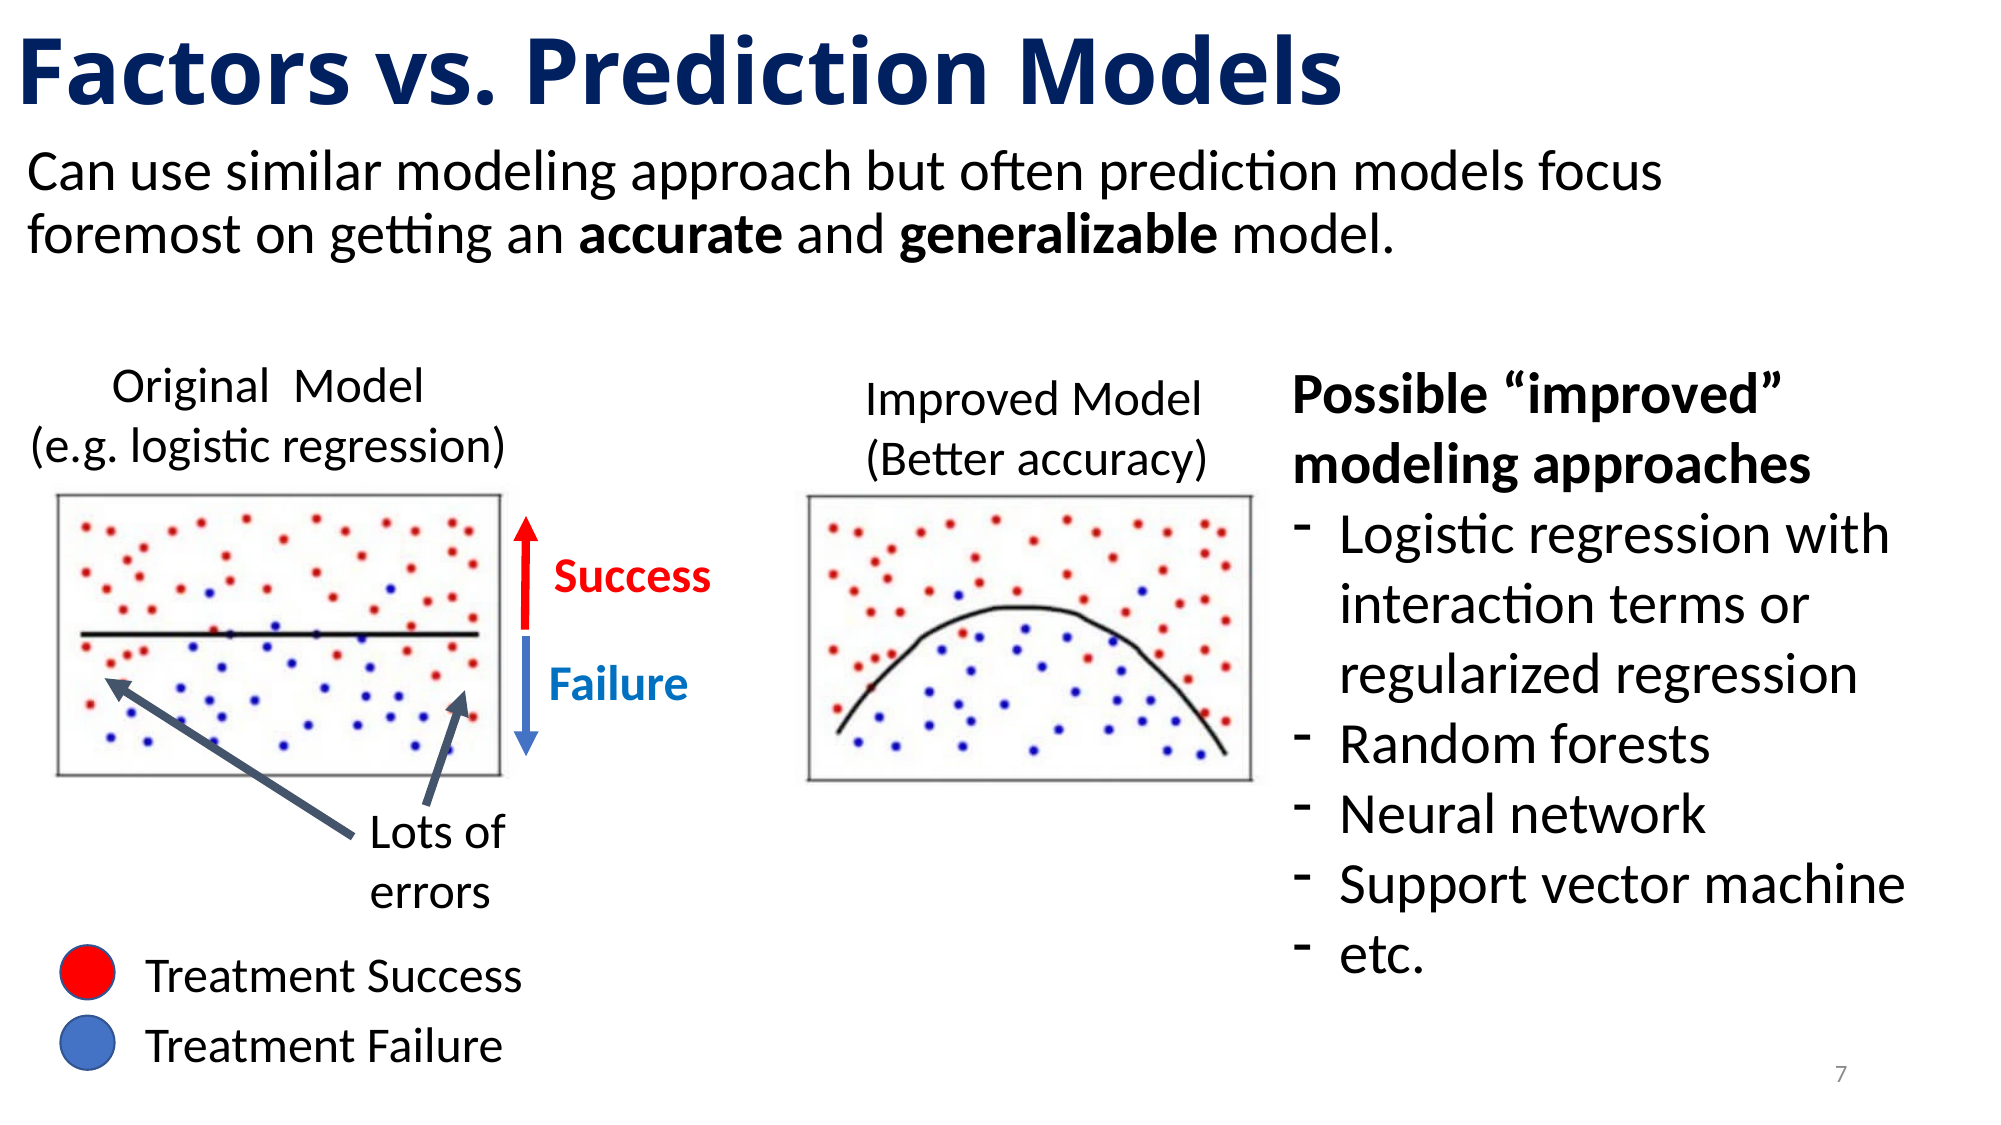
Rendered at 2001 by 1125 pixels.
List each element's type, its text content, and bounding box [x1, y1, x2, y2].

list Can use similar modeling approach but often prediction models focus foremost on getting an accurate and generalizable model. [12, 132, 1834, 280]
text_box [59, 944, 116, 1001]
text_box Treatment Failure [130, 1004, 548, 1080]
text_box Treatment Success [130, 935, 555, 1010]
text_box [524, 516, 740, 757]
picture [50, 481, 525, 779]
text_box [59, 1014, 116, 1071]
picture [793, 487, 1281, 790]
text_box Possible “improved” modeling approaches Logistic regression with interaction terms or regularized regression Random forests Neural network Support vector machine etc. [1277, 348, 1988, 993]
text_box Improved Model (Better accuracy) [850, 358, 1225, 487]
text_box Lots of errors [354, 791, 582, 927]
slide_number 7 [1412, 1042, 1863, 1103]
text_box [104, 678, 354, 837]
text_box Original Model (e.g. logistic regression) [14, 345, 523, 481]
title Factors vs. Prediction Models [0, 4, 1725, 145]
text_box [425, 690, 465, 806]
